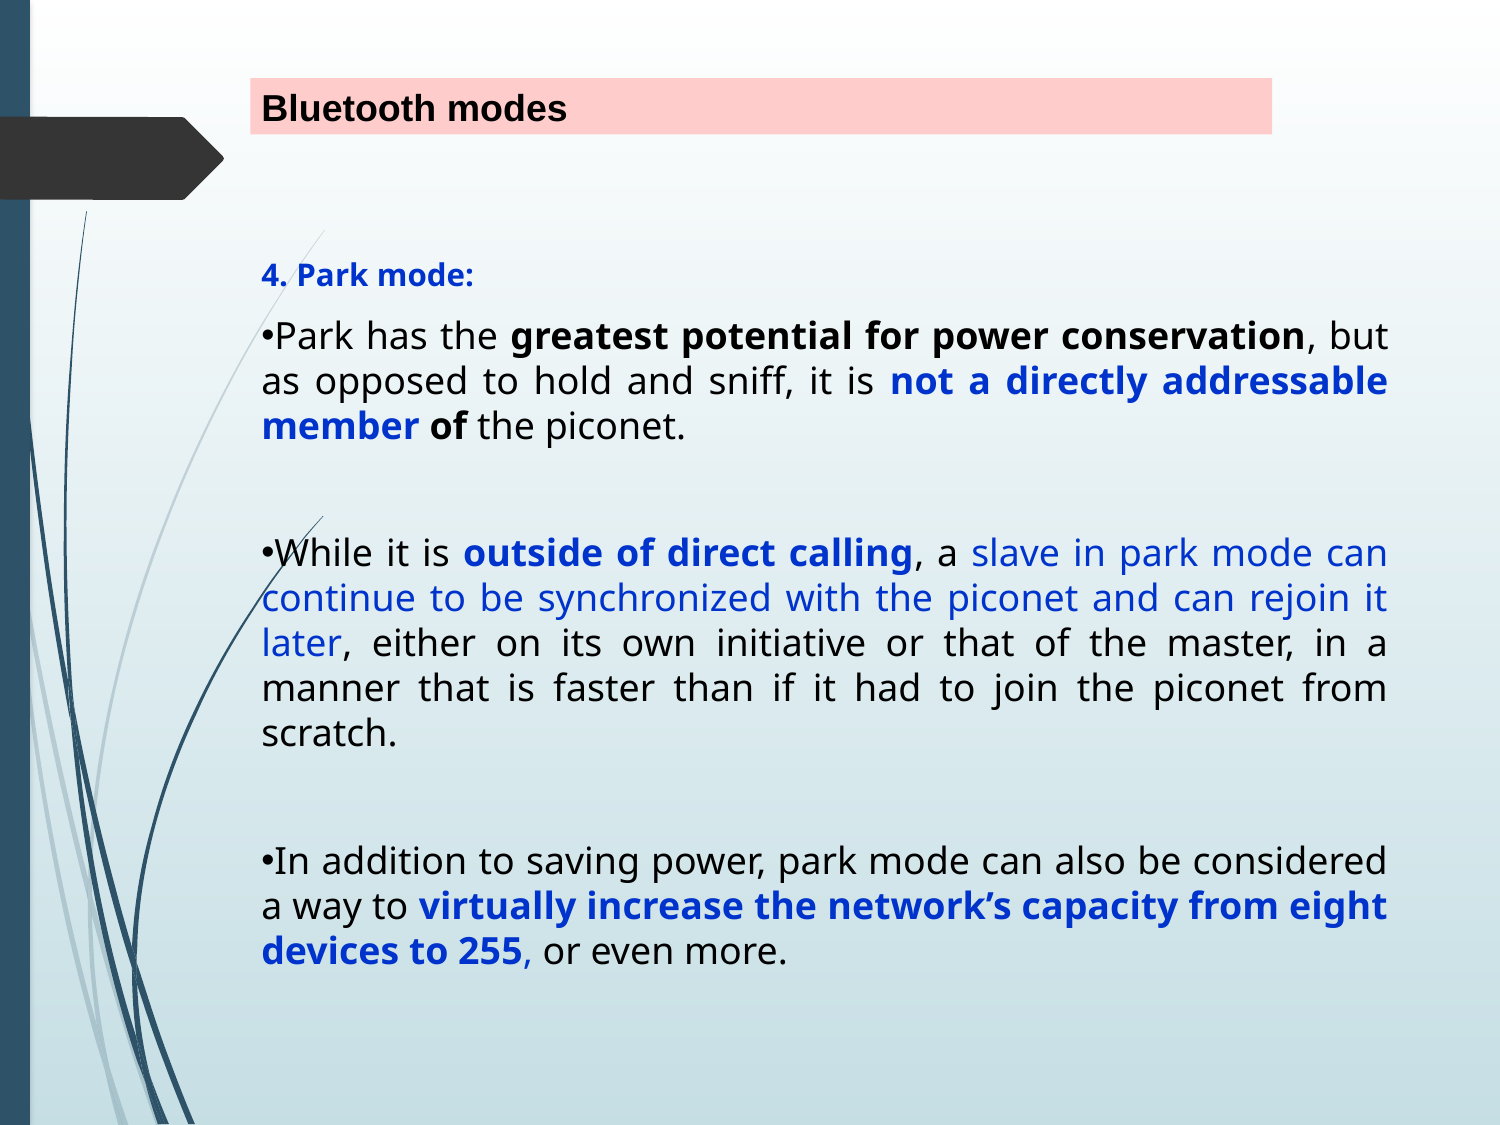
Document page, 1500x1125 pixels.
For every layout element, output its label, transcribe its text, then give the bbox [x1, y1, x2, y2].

text_box Bluetooth modes [250, 78, 1273, 135]
text_box 4. Park mode: Park has the greatest potential for power conservation, but as opposed to hold and sniff, it is not a directly addressable member of the piconet. While it is outside of direct calling, a slave in park mode can continue to be synchronized with the piconet and can rejoin it later, either on its own initiative or that of the master, in a manner that is faster than if it had to join the piconet from scratch. In addition to saving power, park mode can also be considered a way to virtually increase the network’s capacity from eight devices to 255, or even more. [249, 249, 1400, 978]
